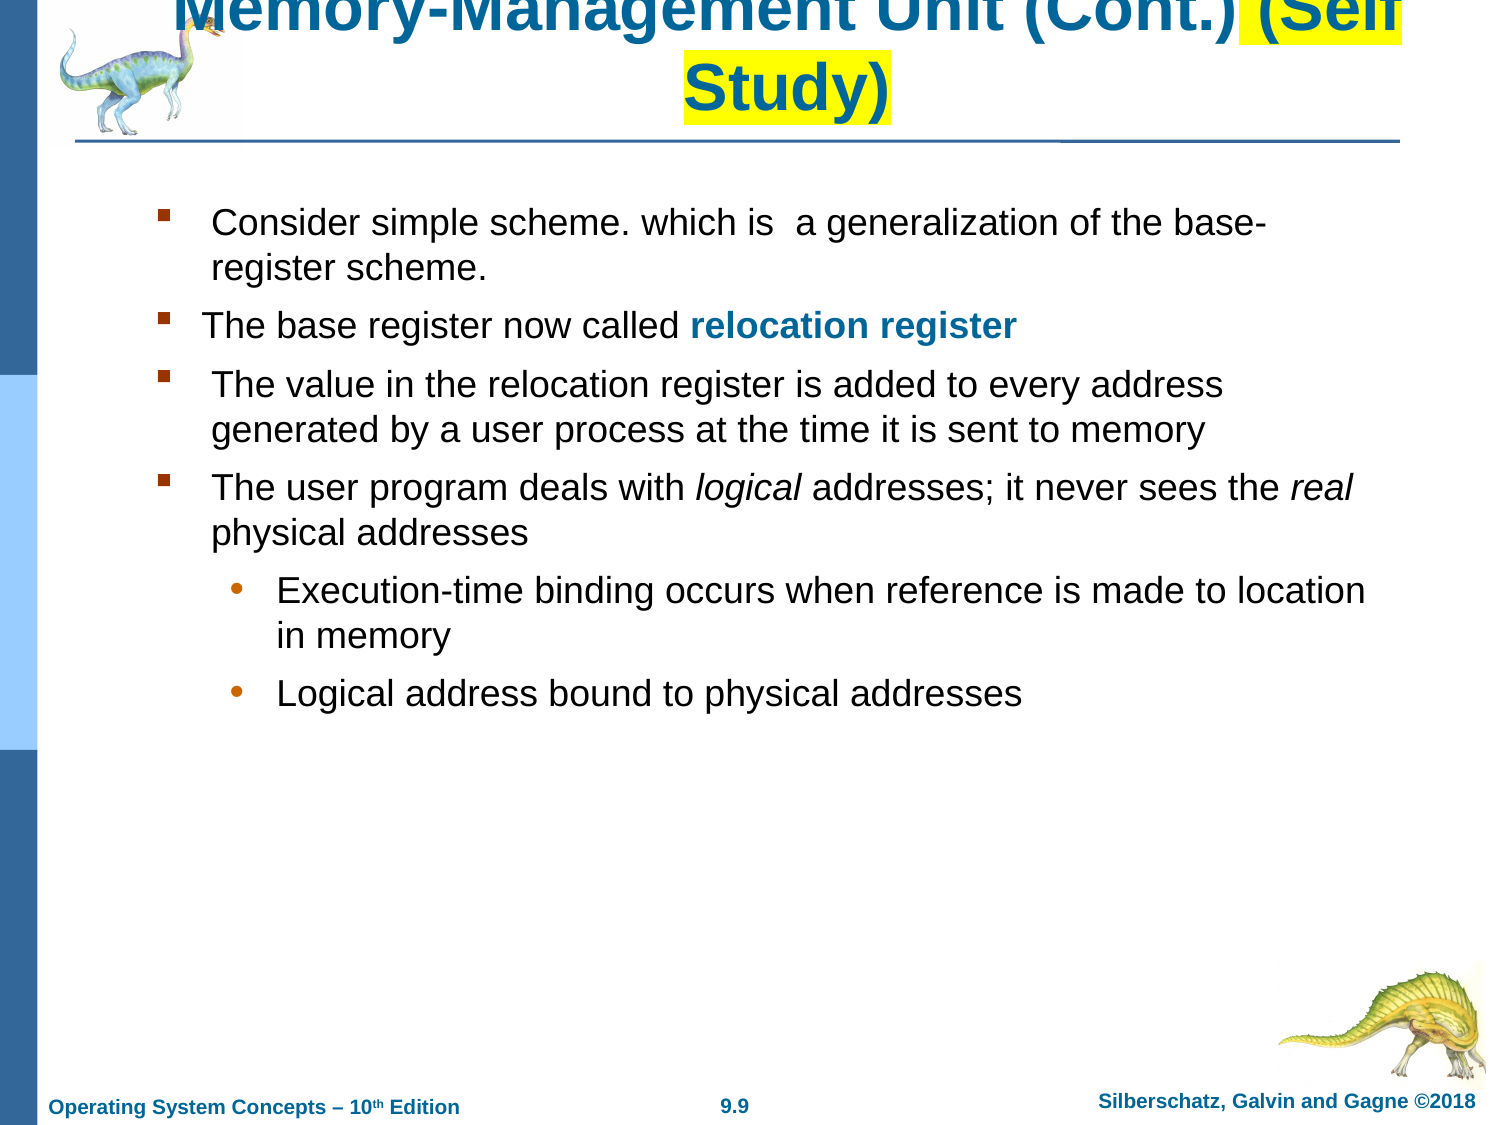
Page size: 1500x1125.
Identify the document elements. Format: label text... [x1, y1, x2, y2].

picture [46, 0, 243, 149]
list Consider simple scheme. which is a generalization of the base-register scheme. The base register now called relocation register The value in the relocation register is added to every address generated by a user process at the time it is sent to memory The user program deals with logical addresses; it never sees the real physical addresses Execution-time binding occurs when reference is made to location in memory Logical address bound to physical addresses [139, 190, 1392, 927]
title Memory-Management Unit (Cont.) (Self Study) [144, 36, 1431, 132]
picture [1275, 959, 1486, 1090]
picture [195, 0, 204, 14]
